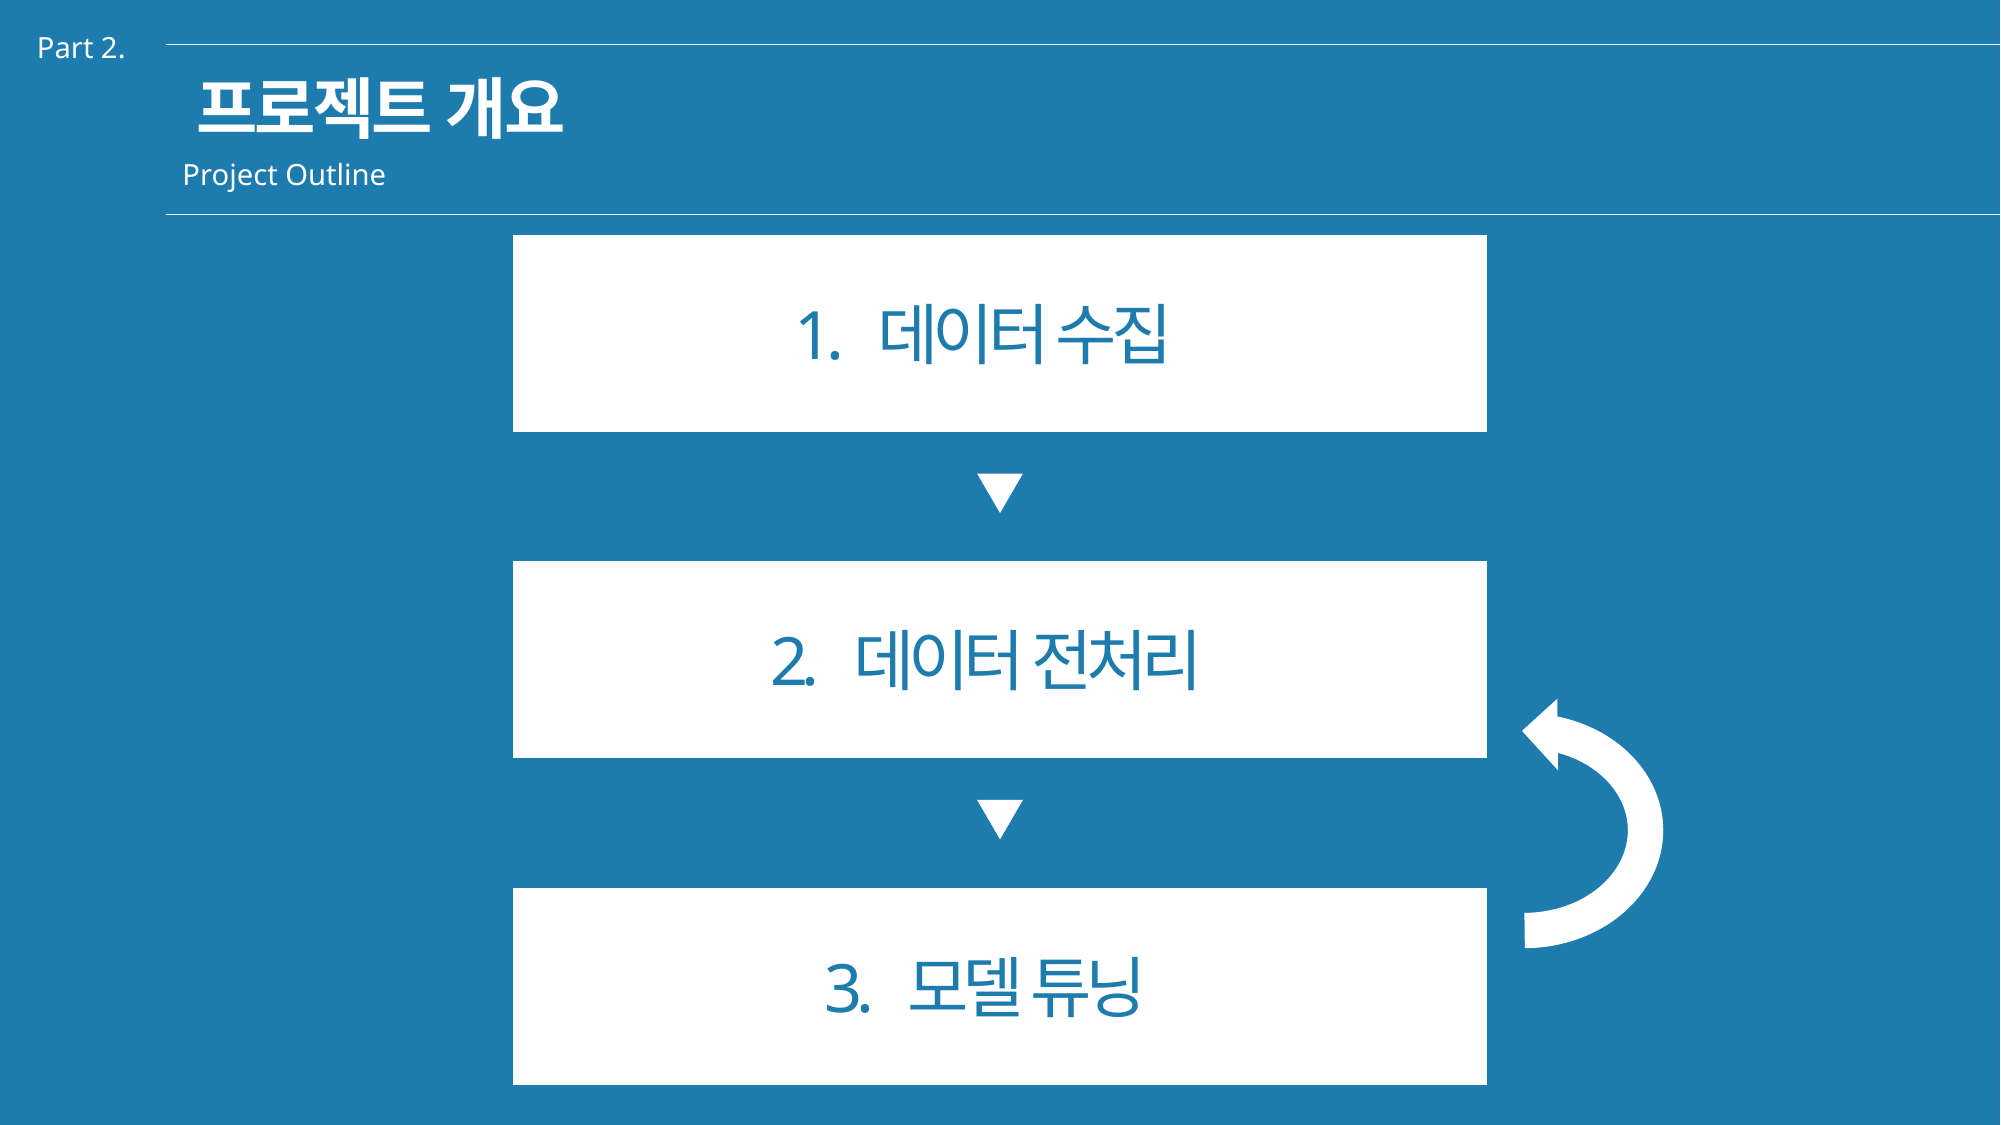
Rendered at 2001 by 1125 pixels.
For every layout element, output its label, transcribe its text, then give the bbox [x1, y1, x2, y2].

text_box 1. 데이터 수집 [779, 285, 1188, 381]
text_box [975, 798, 1025, 842]
text_box [513, 888, 1487, 1085]
text_box 프로젝트 개요 [181, 59, 581, 155]
text_box Part 2. [22, 22, 141, 72]
text_box [1521, 698, 1664, 949]
text_box [513, 235, 1487, 432]
text_box [513, 561, 1487, 758]
text_box 3. 모델 튜닝 [809, 938, 1163, 1033]
text_box 2. 데이터 전처리 [755, 611, 1219, 707]
text_box Project Outline [167, 149, 401, 199]
text_box [975, 472, 1025, 516]
